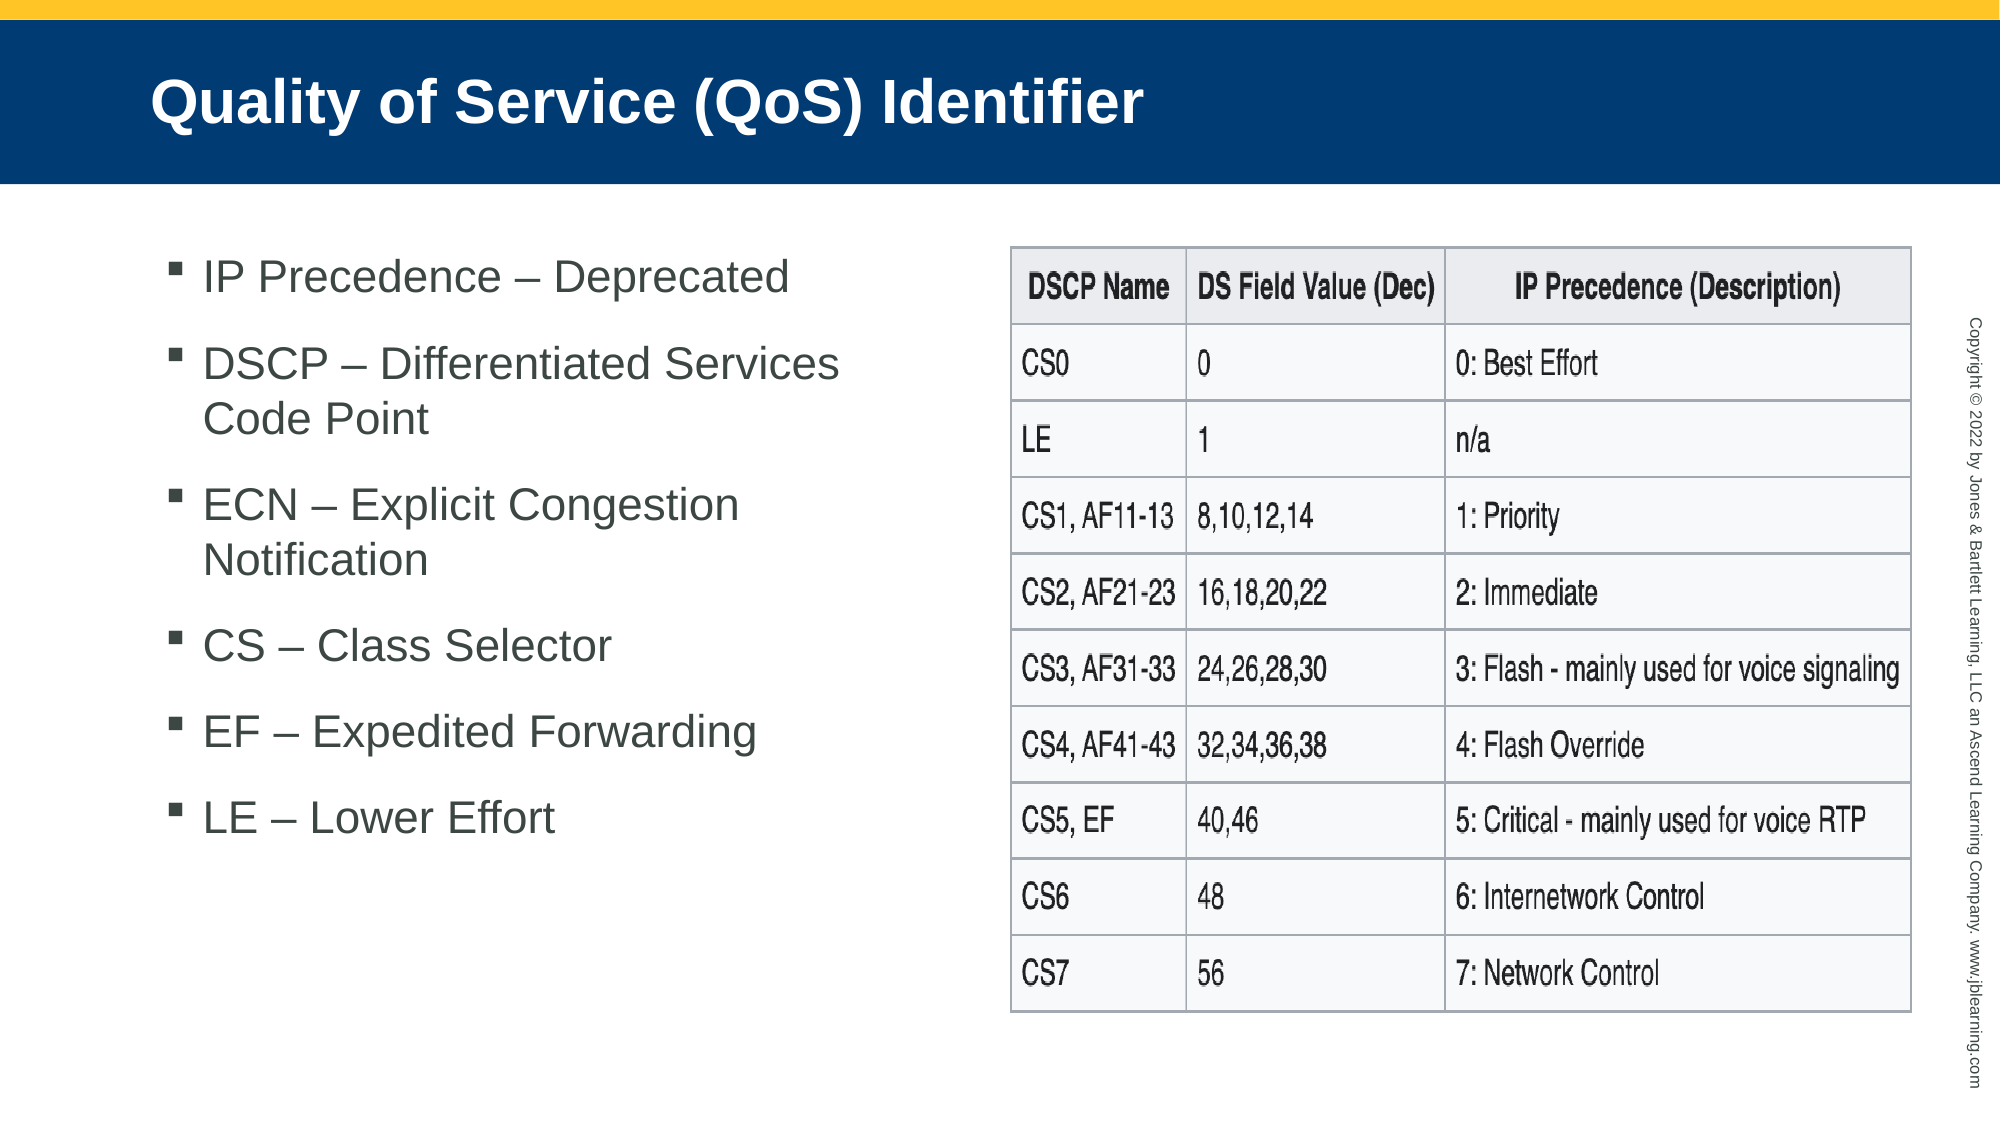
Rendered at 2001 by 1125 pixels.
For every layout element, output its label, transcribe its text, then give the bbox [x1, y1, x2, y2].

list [999, 239, 1915, 1016]
title Quality of Service (QoS) Identifier [0, 19, 2000, 185]
list IP Precedence – Deprecated DSCP – Differentiated Services Code Point ECN – Explicit Congestion Notification CS – Class Selector EF – Expedited Forwarding LE – Lower Effort [150, 239, 947, 1016]
